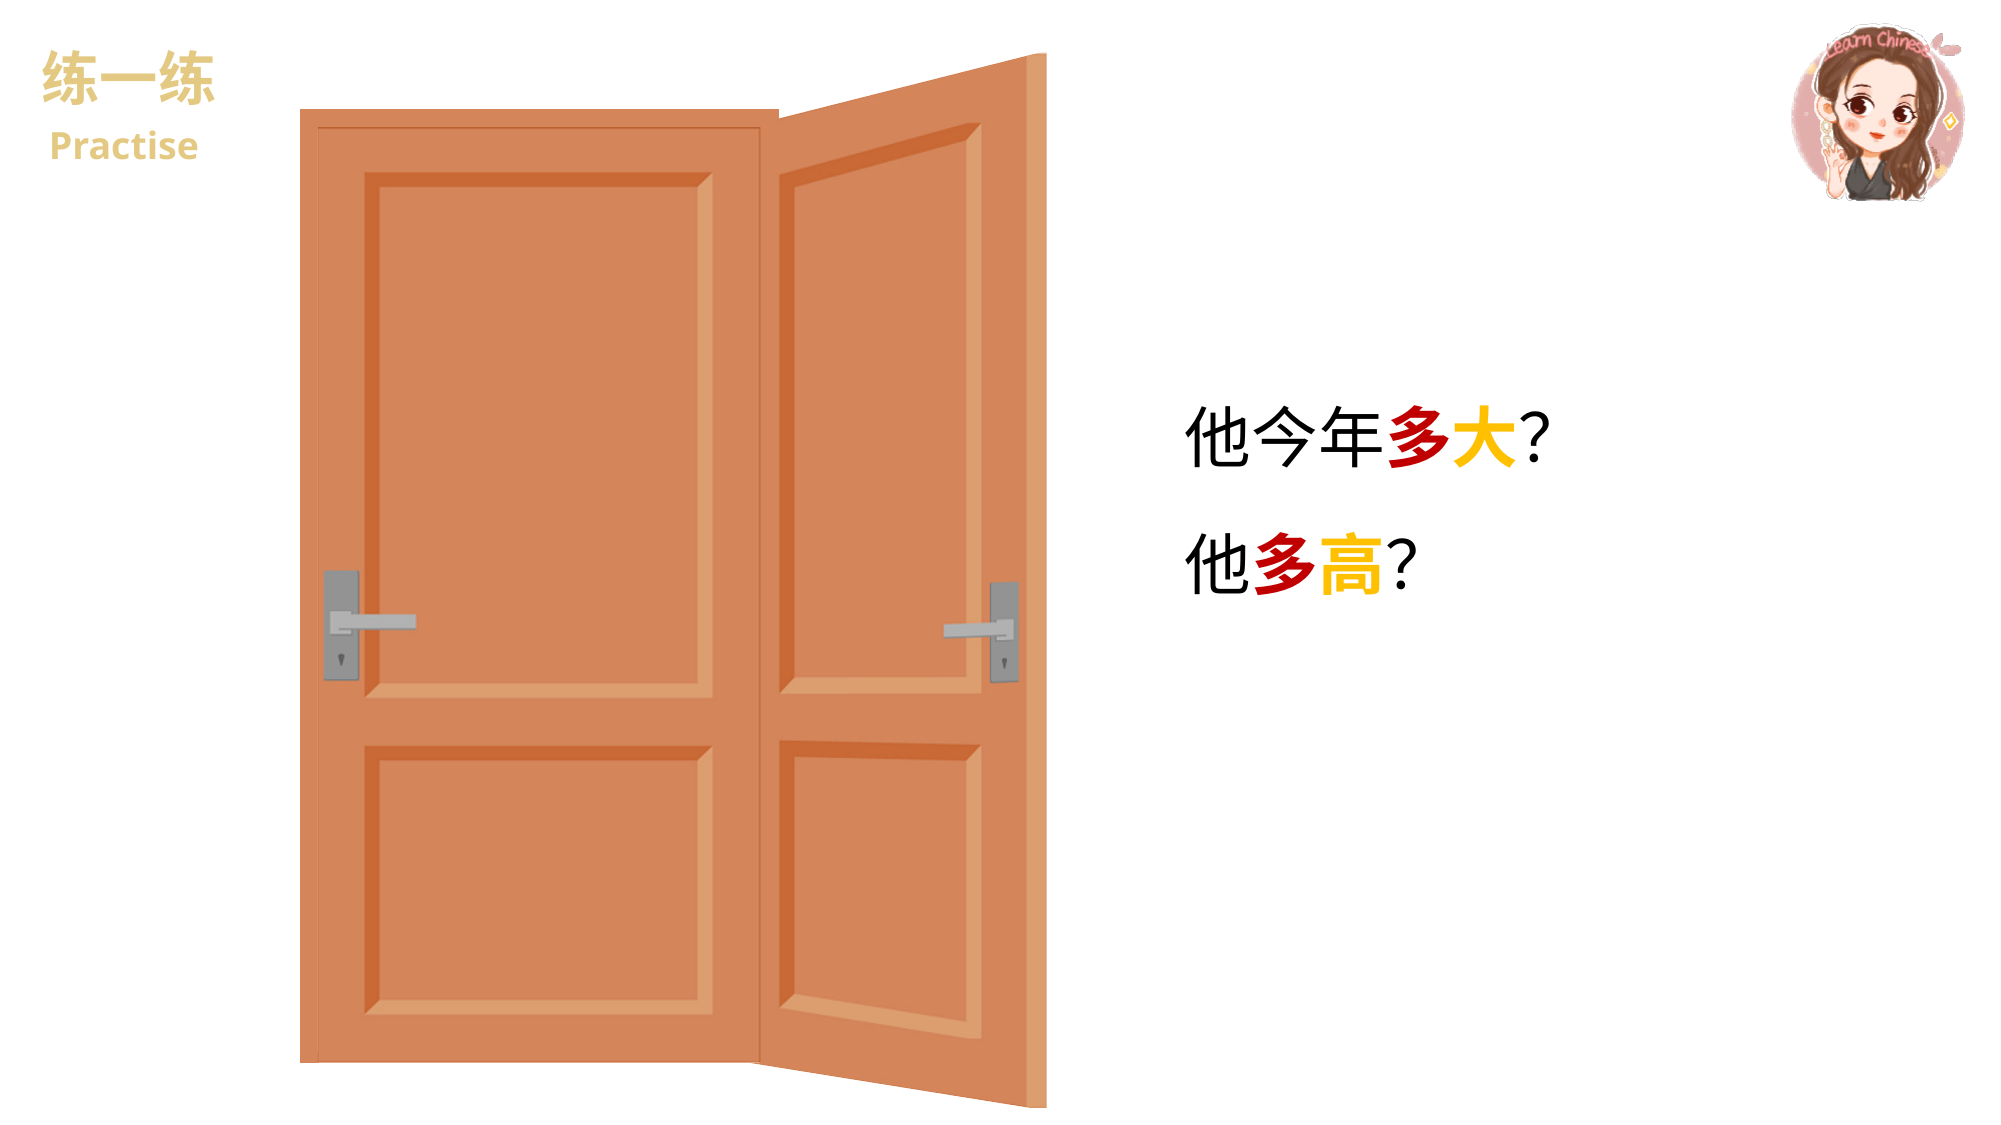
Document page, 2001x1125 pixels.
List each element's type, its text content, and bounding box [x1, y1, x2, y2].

text_box 他多高？ [1170, 515, 1467, 611]
picture [317, 50, 1047, 1108]
picture [1758, 0, 1998, 240]
text_box 练一练 [27, 35, 251, 120]
text_box 他今年多大？ [1170, 388, 1601, 484]
text_box Practise [34, 115, 215, 175]
